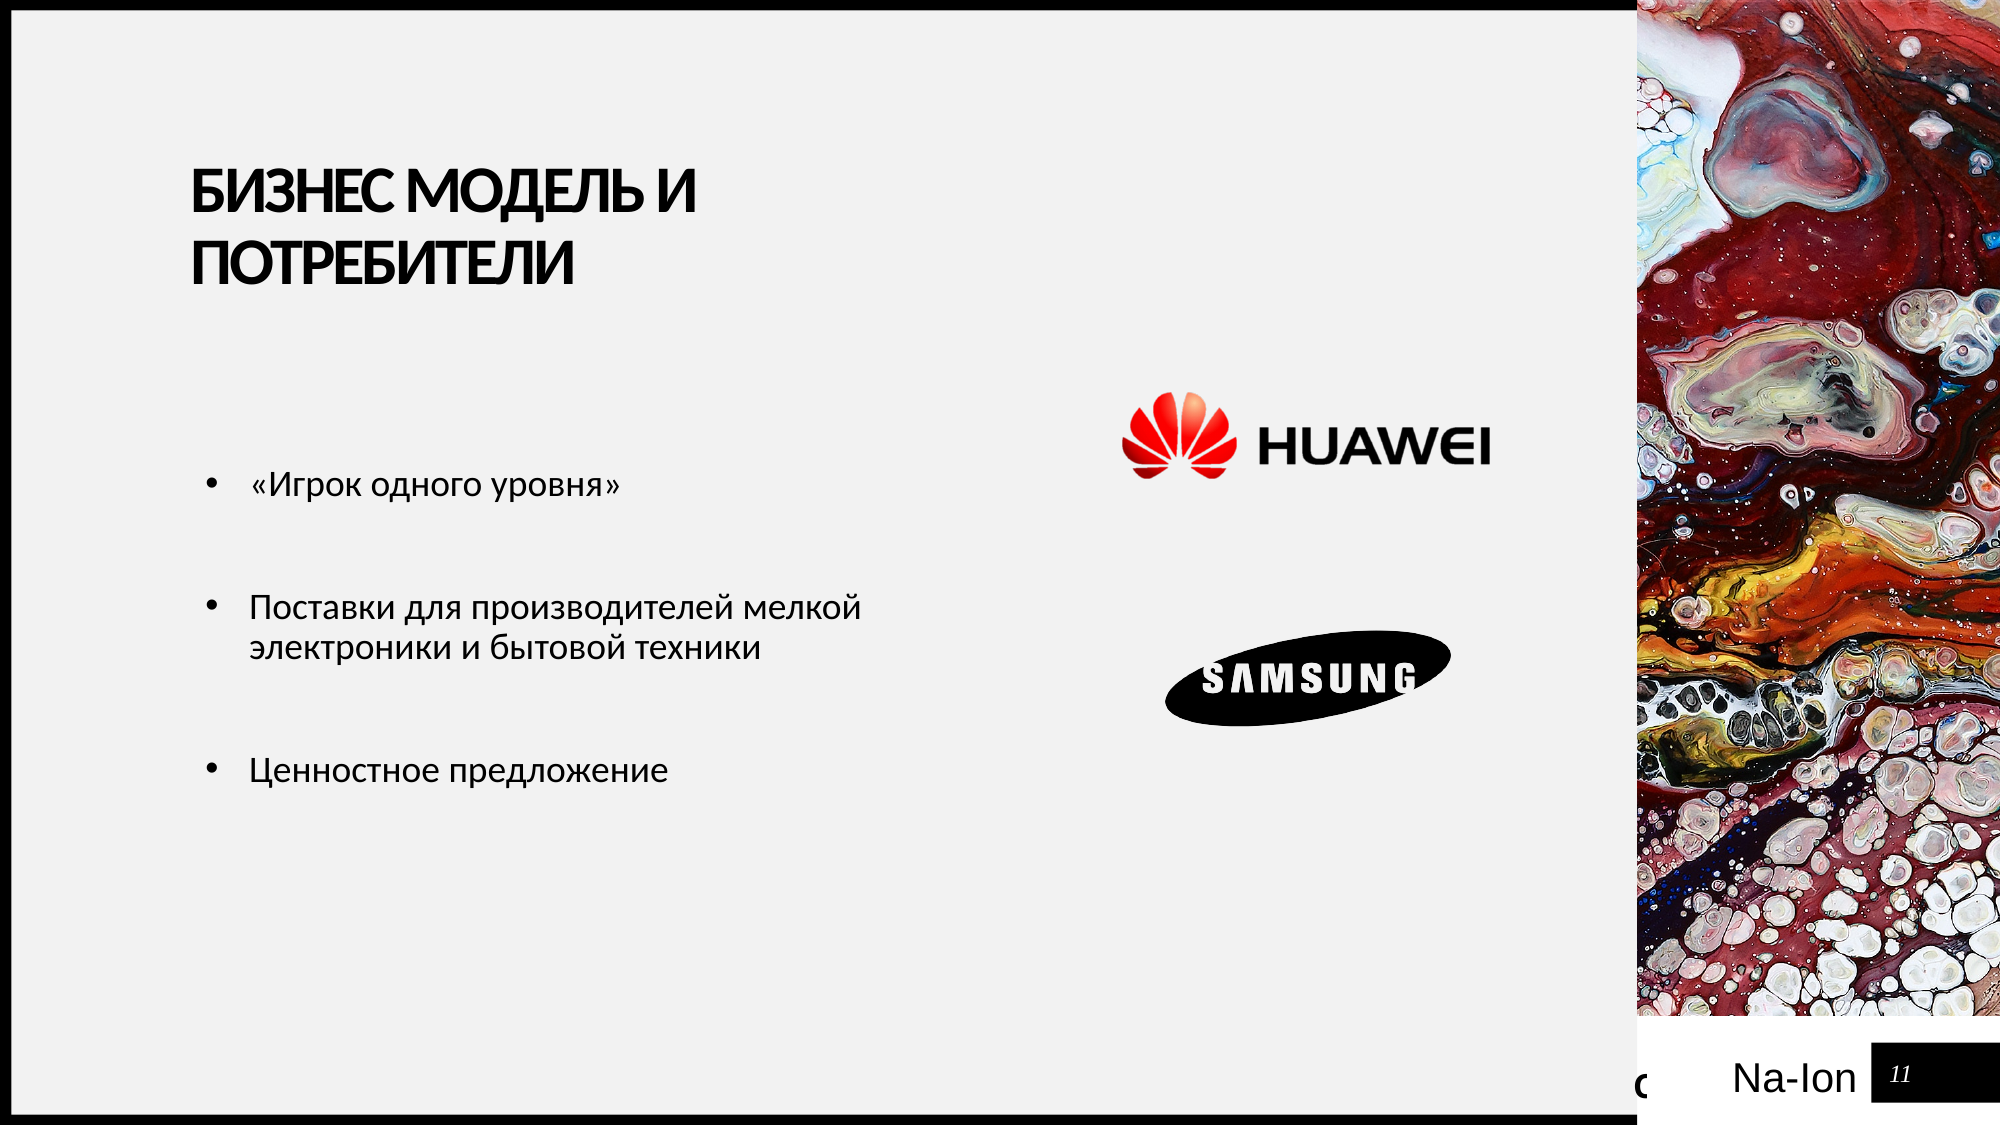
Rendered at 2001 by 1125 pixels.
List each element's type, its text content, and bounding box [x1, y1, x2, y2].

slide_number 11 [1878, 1050, 1924, 1096]
text_box [1646, 1034, 1859, 1110]
picture [1637, 0, 2000, 1016]
picture [1161, 619, 1454, 736]
text_box «Игрок одного уровня» Поставки для производителей мелкой электроники и бытовой техники Ценностное предложение [190, 456, 979, 1006]
text_box Na-Ion [1717, 1043, 1878, 1109]
picture [1114, 339, 1498, 547]
text_box Бизнес модель и потребители [190, 159, 877, 295]
